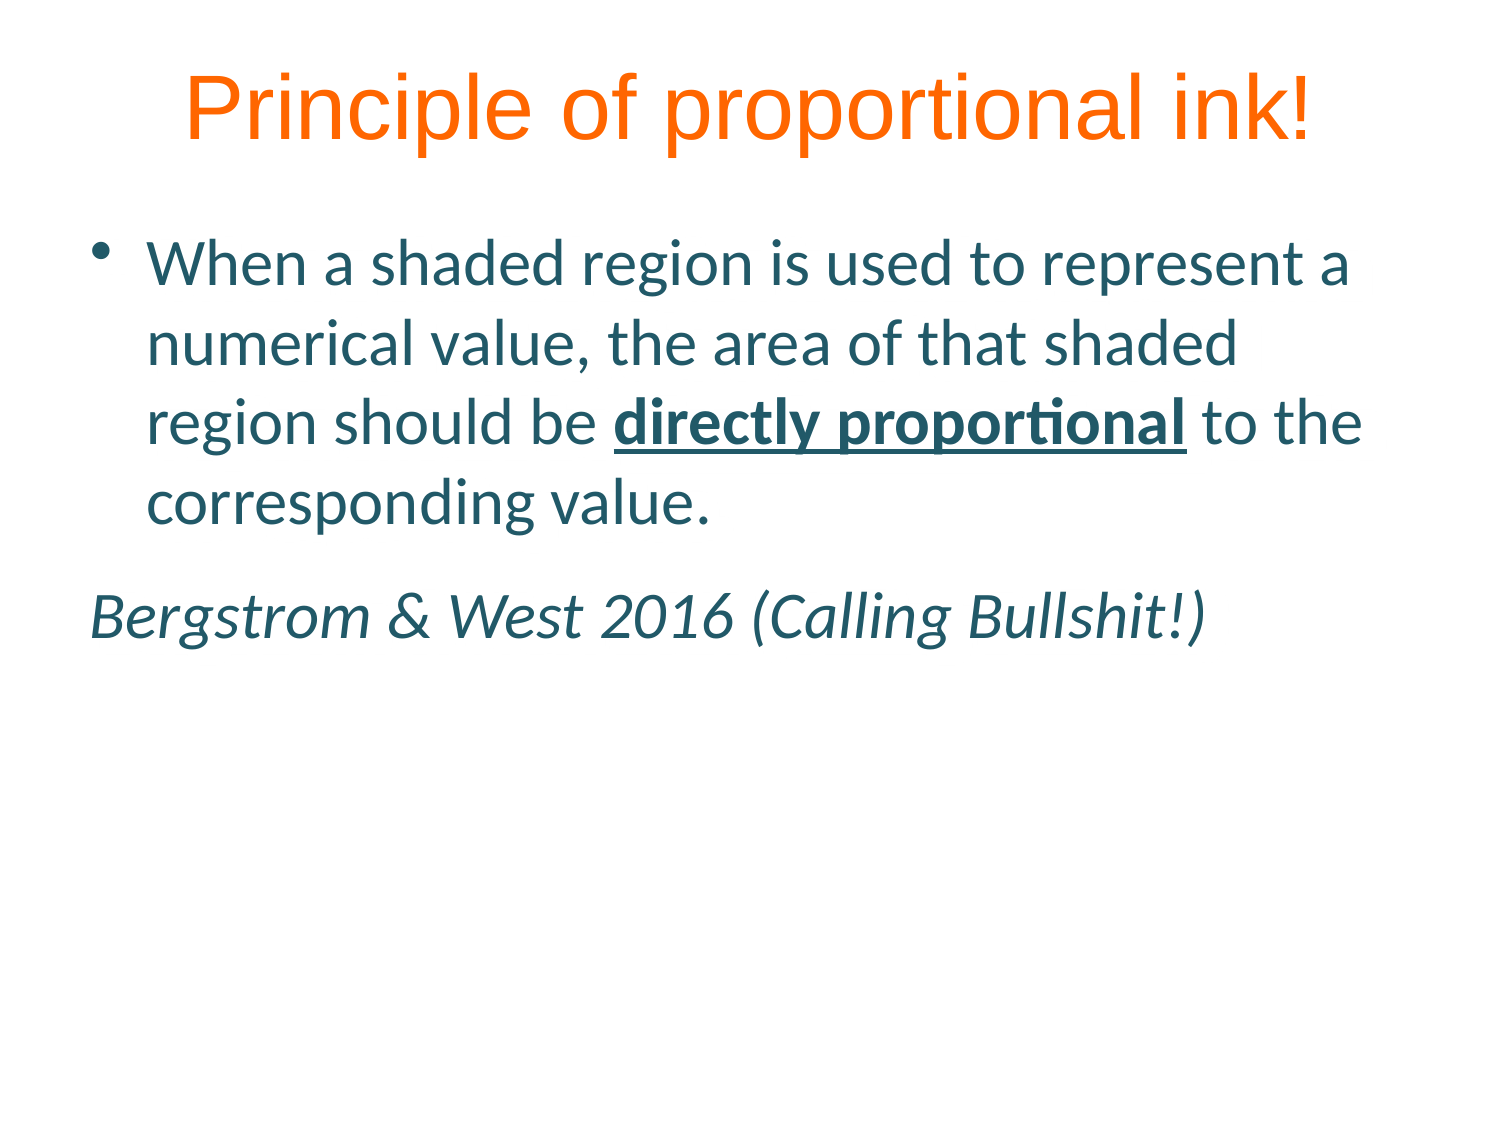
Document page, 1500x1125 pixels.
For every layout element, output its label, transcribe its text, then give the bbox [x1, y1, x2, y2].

text_box When a shaded region is used to represent a numerical value, the area of that shaded region should be directly proportional to the corresponding value. Bergstrom & West 2016 (Calling Bullshit!) [74, 210, 1432, 1036]
text_box Principle of proportional ink! [0, 8, 1500, 197]
